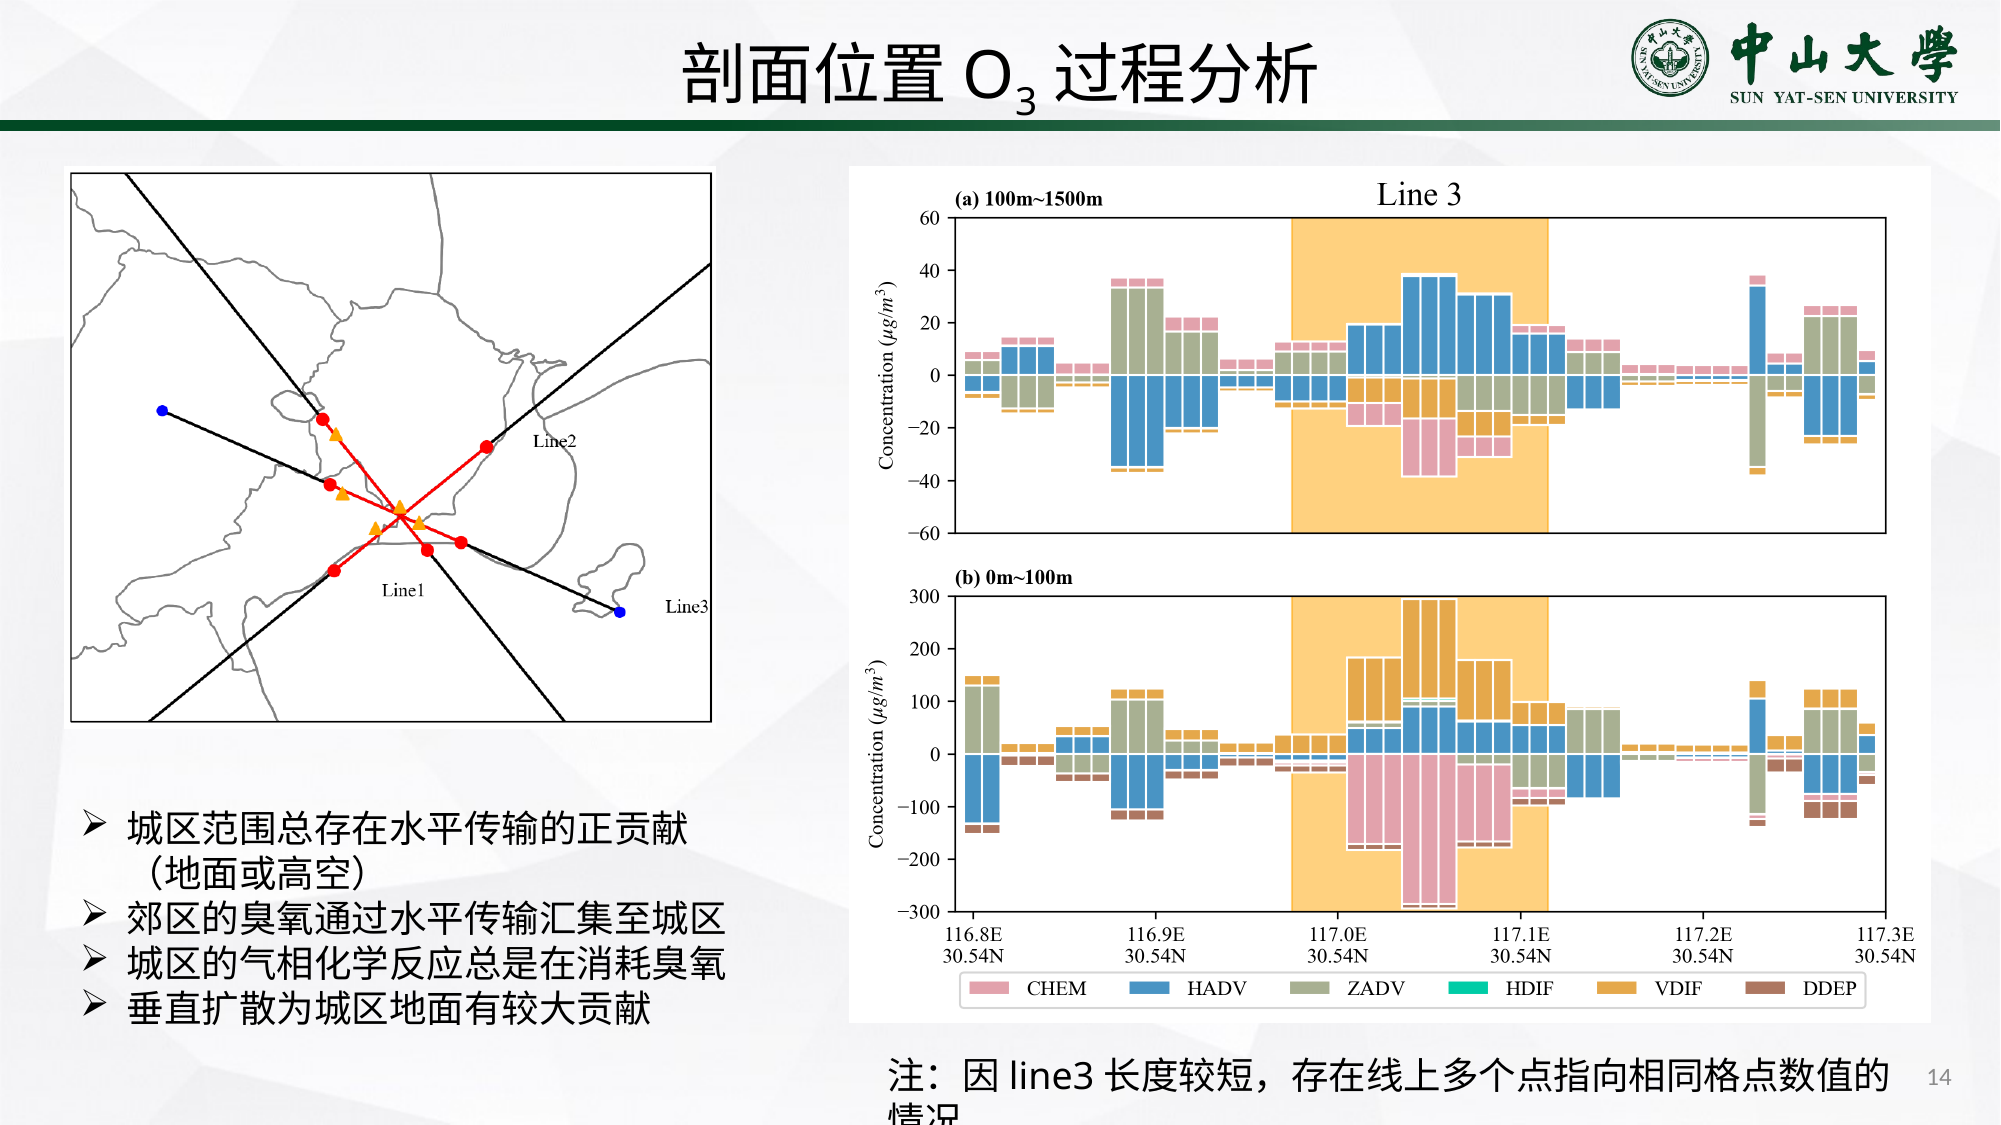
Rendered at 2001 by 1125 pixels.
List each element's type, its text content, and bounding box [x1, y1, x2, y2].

slide_number 14 [1931, 1045, 1967, 1106]
text_box 城区范围总存在水平传输的正贡献（地面或高空） 郊区的臭氧通过水平传输汇集至城区 城区的气相化学反应总是在消耗臭氧 垂直扩散为城区地面有较大贡献 [65, 797, 770, 1038]
text_box [0, 119, 2000, 132]
text_box 注：因line3长度较短，存在线上多个点指向相同格点数值的情况 [872, 1044, 1931, 1125]
picture [0, 0, 2001, 1125]
text_box 剖面位置O3过程分析 [320, 24, 1680, 131]
